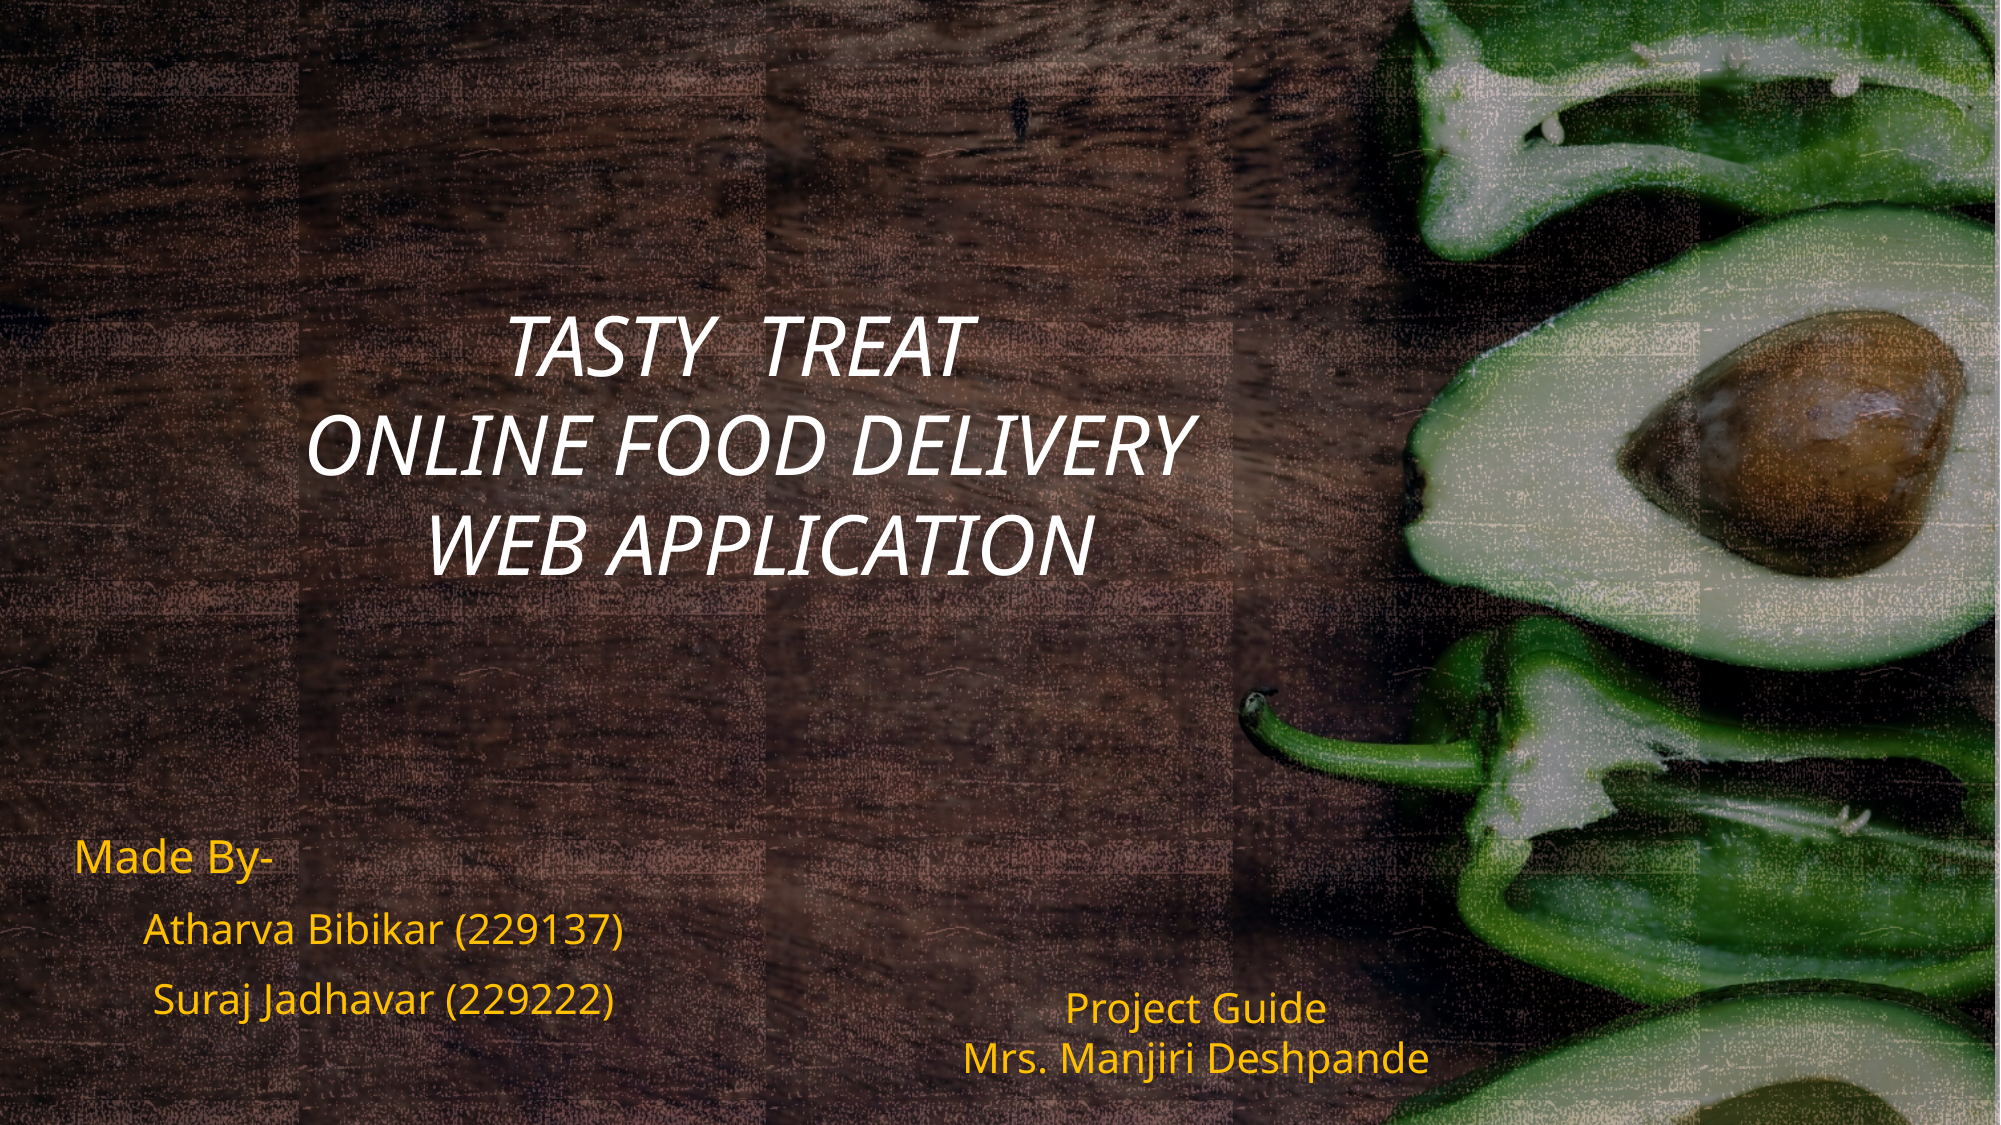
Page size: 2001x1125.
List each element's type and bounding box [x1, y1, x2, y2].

picture [0, 2, 1992, 1124]
text_box [1996, 0, 2000, 1125]
